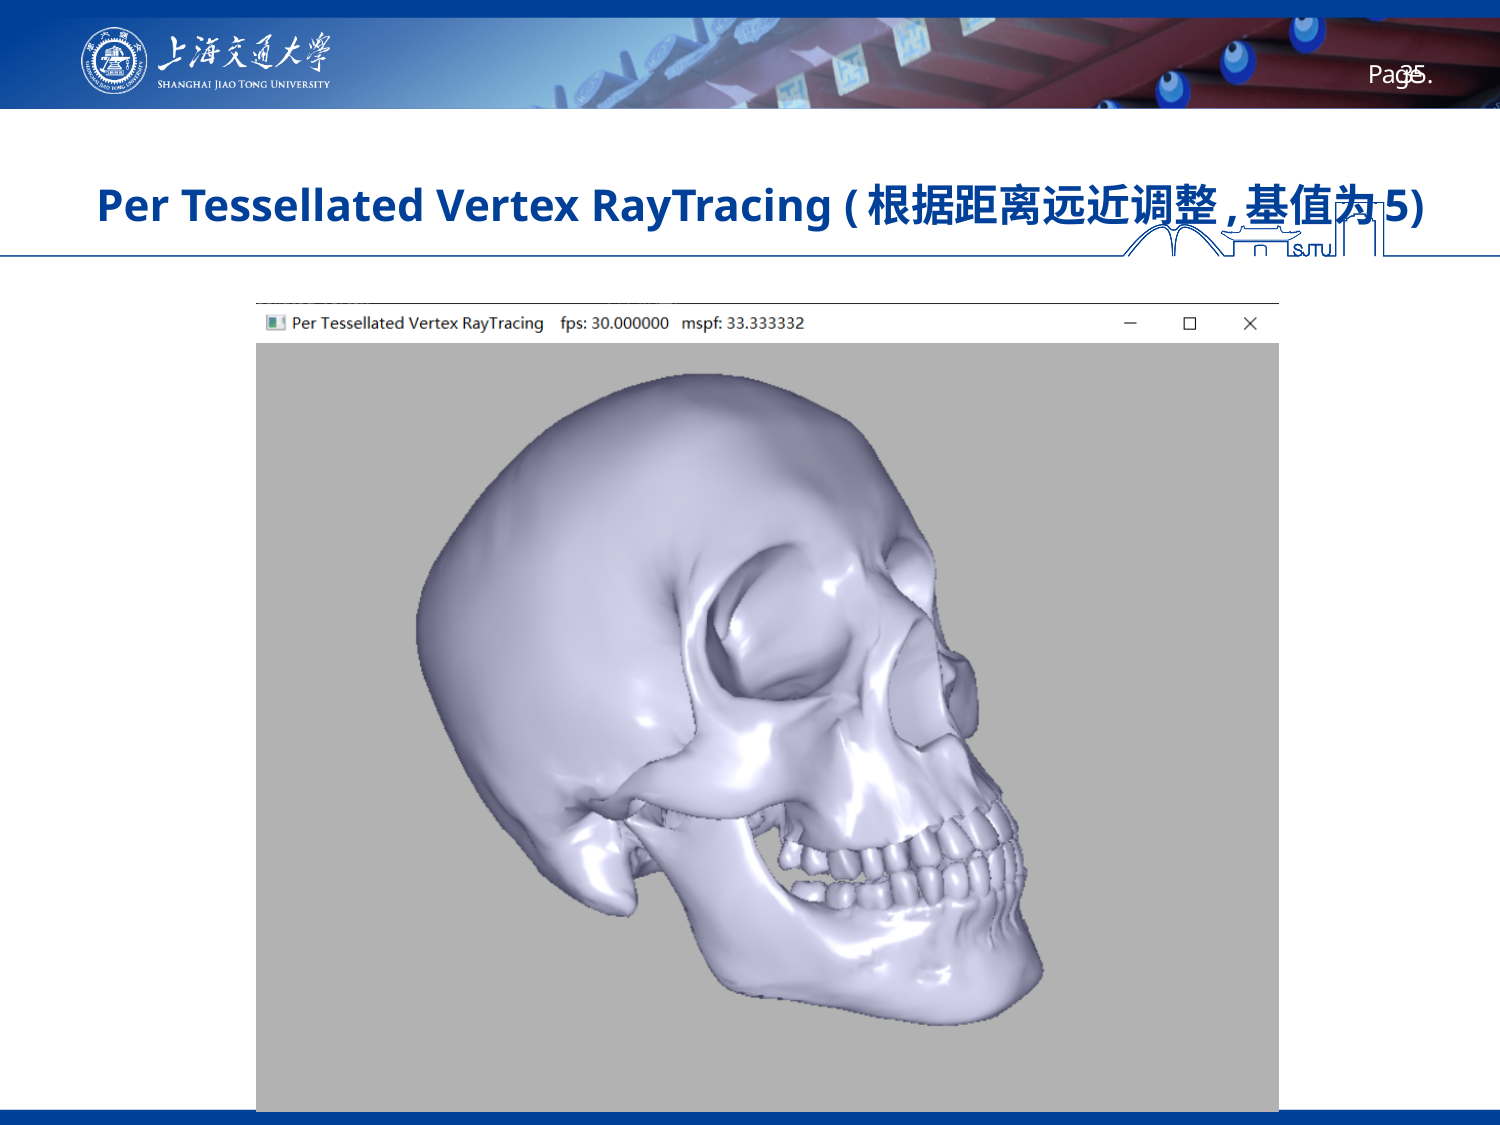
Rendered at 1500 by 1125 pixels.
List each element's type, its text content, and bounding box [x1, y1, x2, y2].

title Per Tessellated Vertex RayTracing (根据距离远近调整,基值为5) [81, 160, 1455, 255]
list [256, 303, 1279, 1112]
picture [0, 18, 1500, 109]
